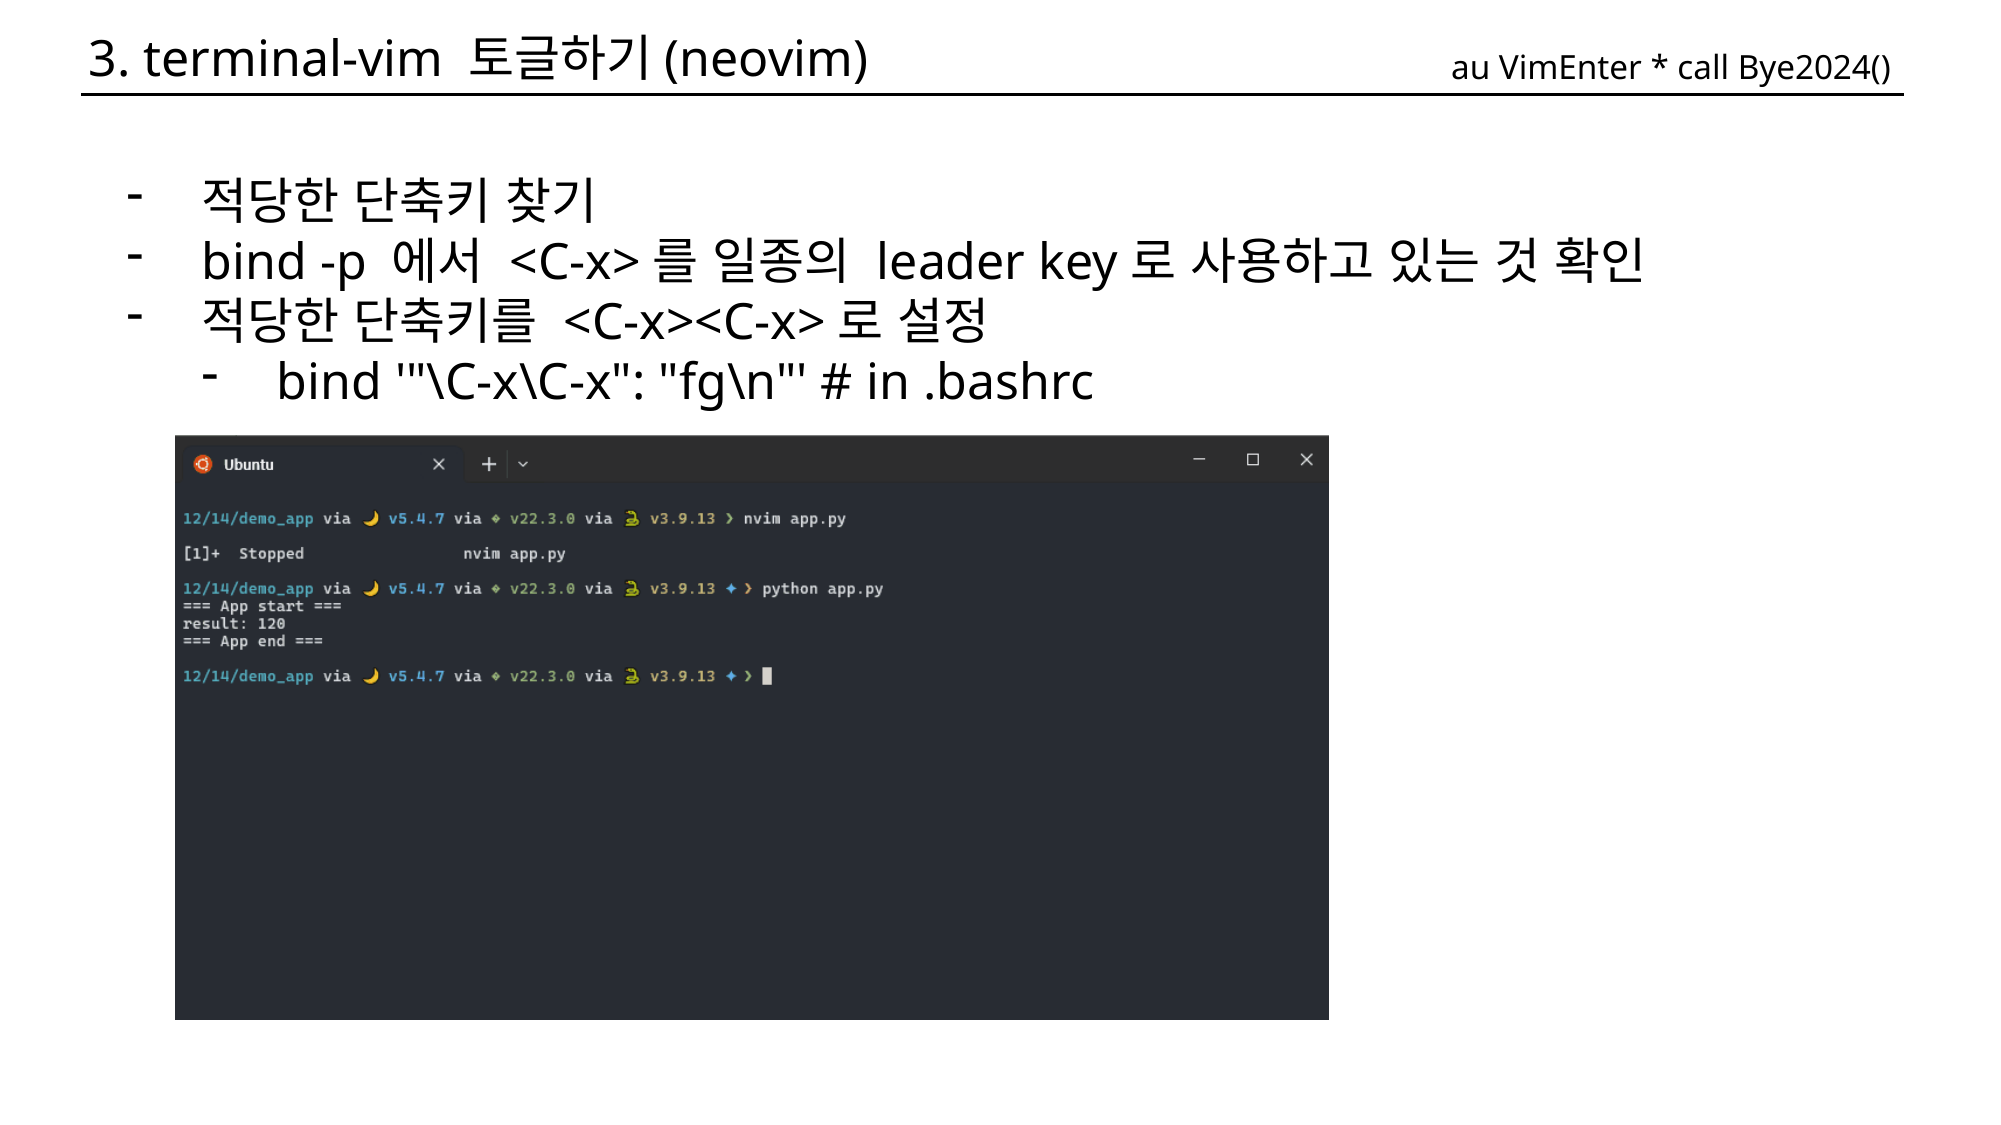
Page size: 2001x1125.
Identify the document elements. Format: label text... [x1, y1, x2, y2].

text_box au VimEnter * call Bye2024() [1436, 38, 1907, 94]
picture [175, 434, 1329, 1021]
text_box 적당한 단축키 찾기 bind -p 에서 <C-x>를 일종의 leader key로 사용하고 있는 것 확인 적당한 단축키를 <C-x><C-x>로 설정 bind '"\C-x\C-x": "fg\n"' # in .bashrc [111, 162, 1662, 417]
text_box 3. terminal-vim 토글하기(neovim) [73, 18, 884, 94]
